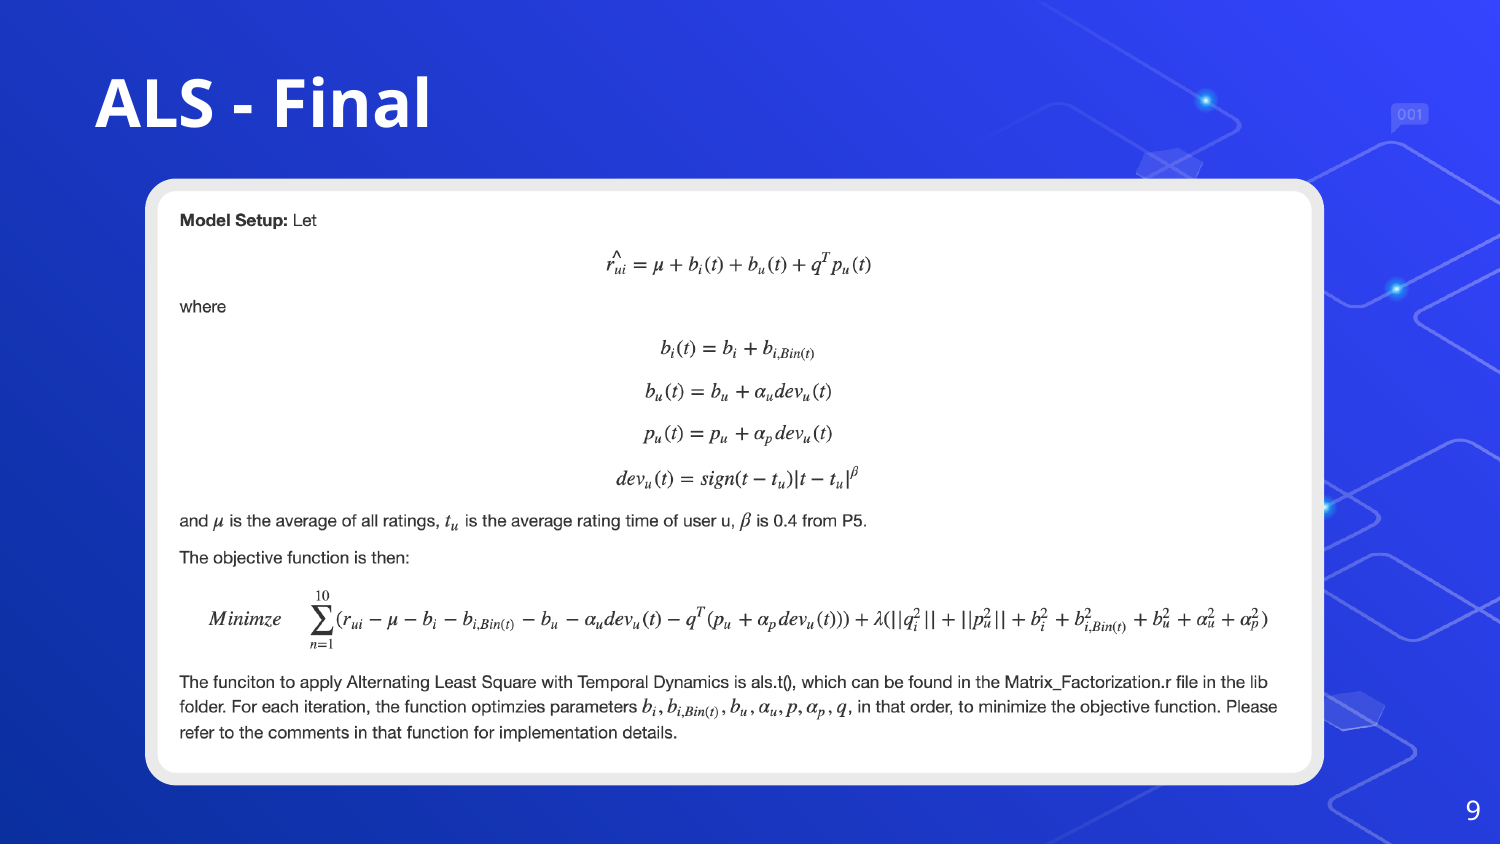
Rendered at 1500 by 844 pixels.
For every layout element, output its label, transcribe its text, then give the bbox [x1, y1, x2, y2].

picture [0, 0, 1500, 844]
slide_number 9 [1391, 779, 1482, 844]
title ALS - Final [95, 23, 1082, 141]
